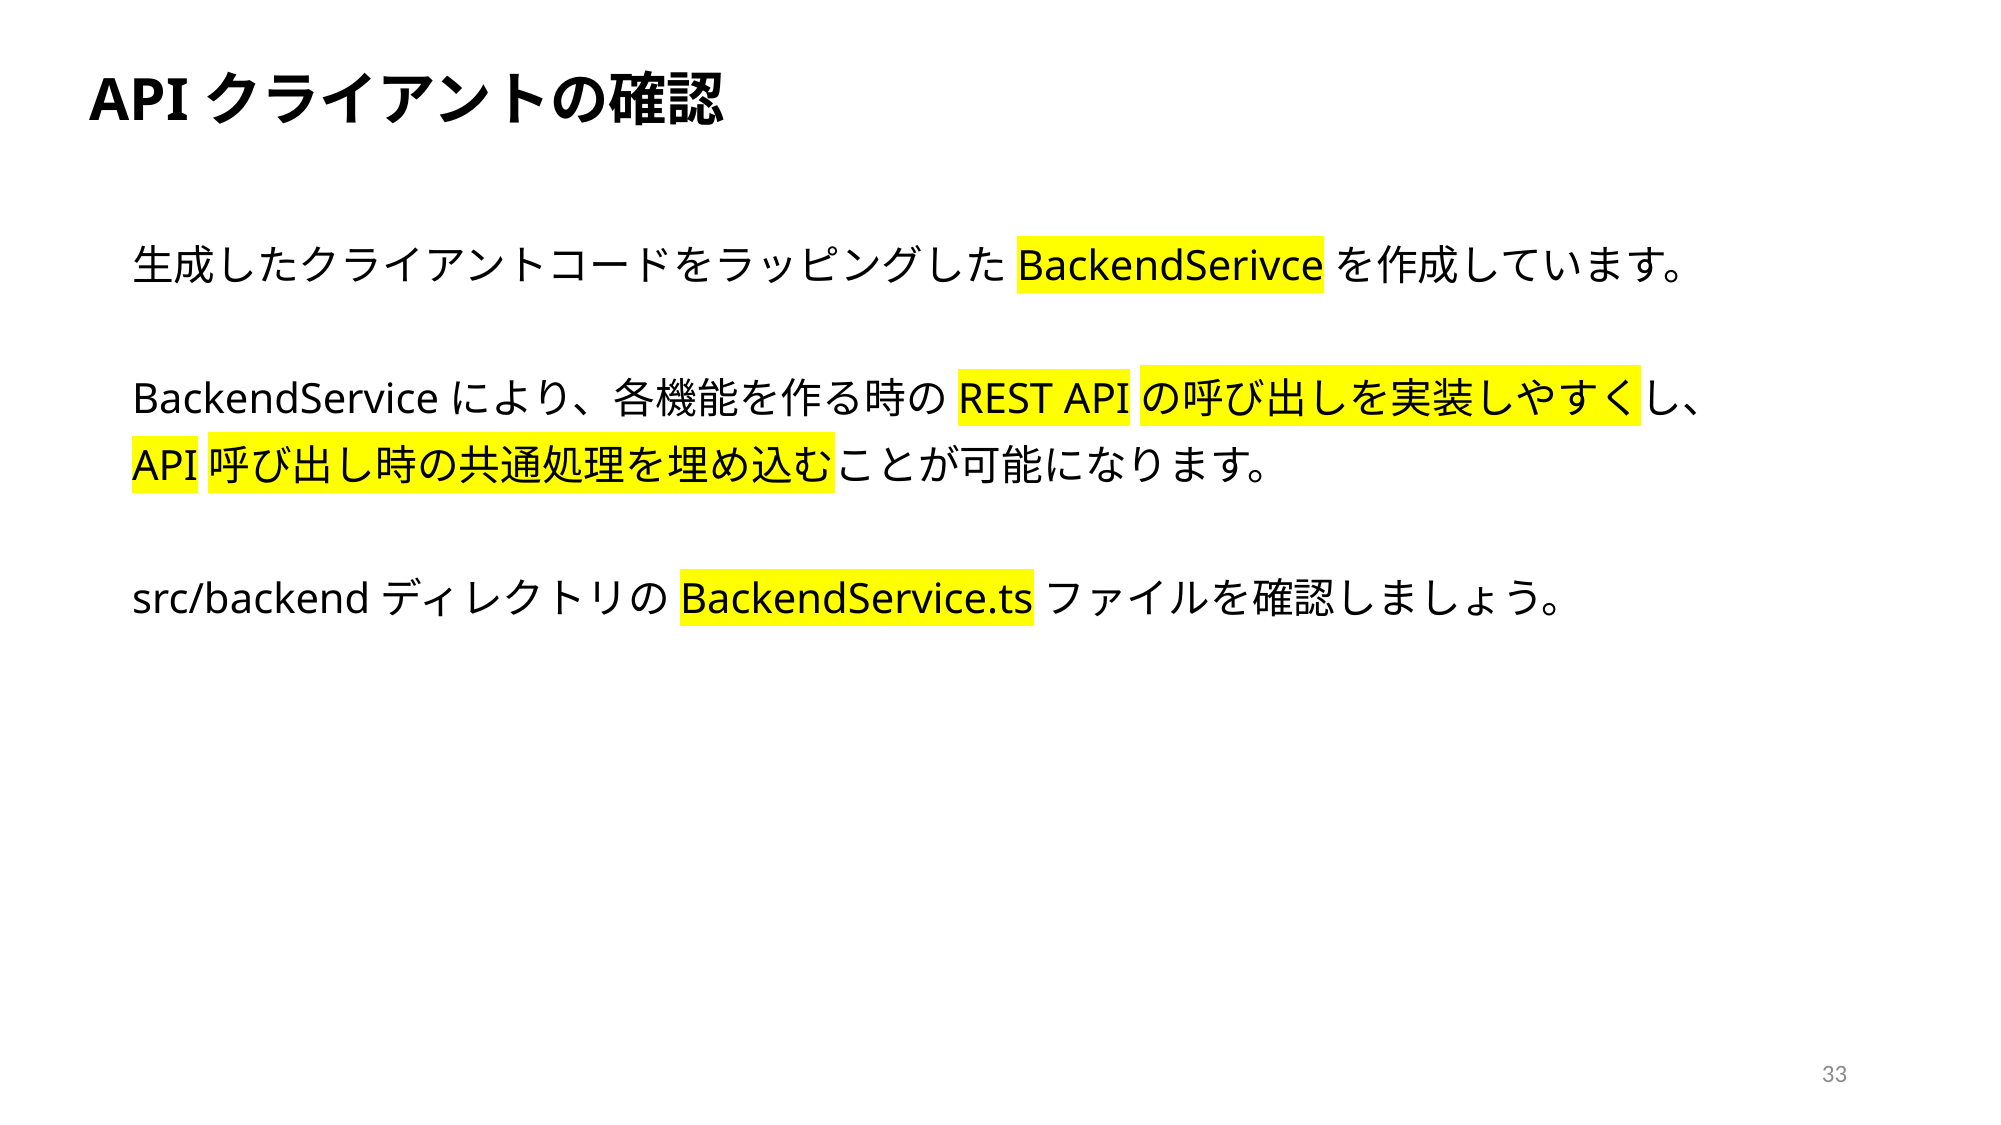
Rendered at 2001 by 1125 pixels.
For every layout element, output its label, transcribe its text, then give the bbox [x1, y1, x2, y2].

text_box APIクライアントの確認 [74, 54, 1454, 140]
text_box 生成したクライアントコードをラッピングしたBackendSerivceを作成しています。 BackendServiceにより、各機能を作る時のREST APIの呼び出しを実装しやすくし、 API呼び出し時の共通処理を埋め込むことが可能になります。 src/backendディレクトリのBackendService.tsファイルを確認しましょう。 [117, 214, 1904, 697]
slide_number 33 [1412, 1042, 1863, 1103]
